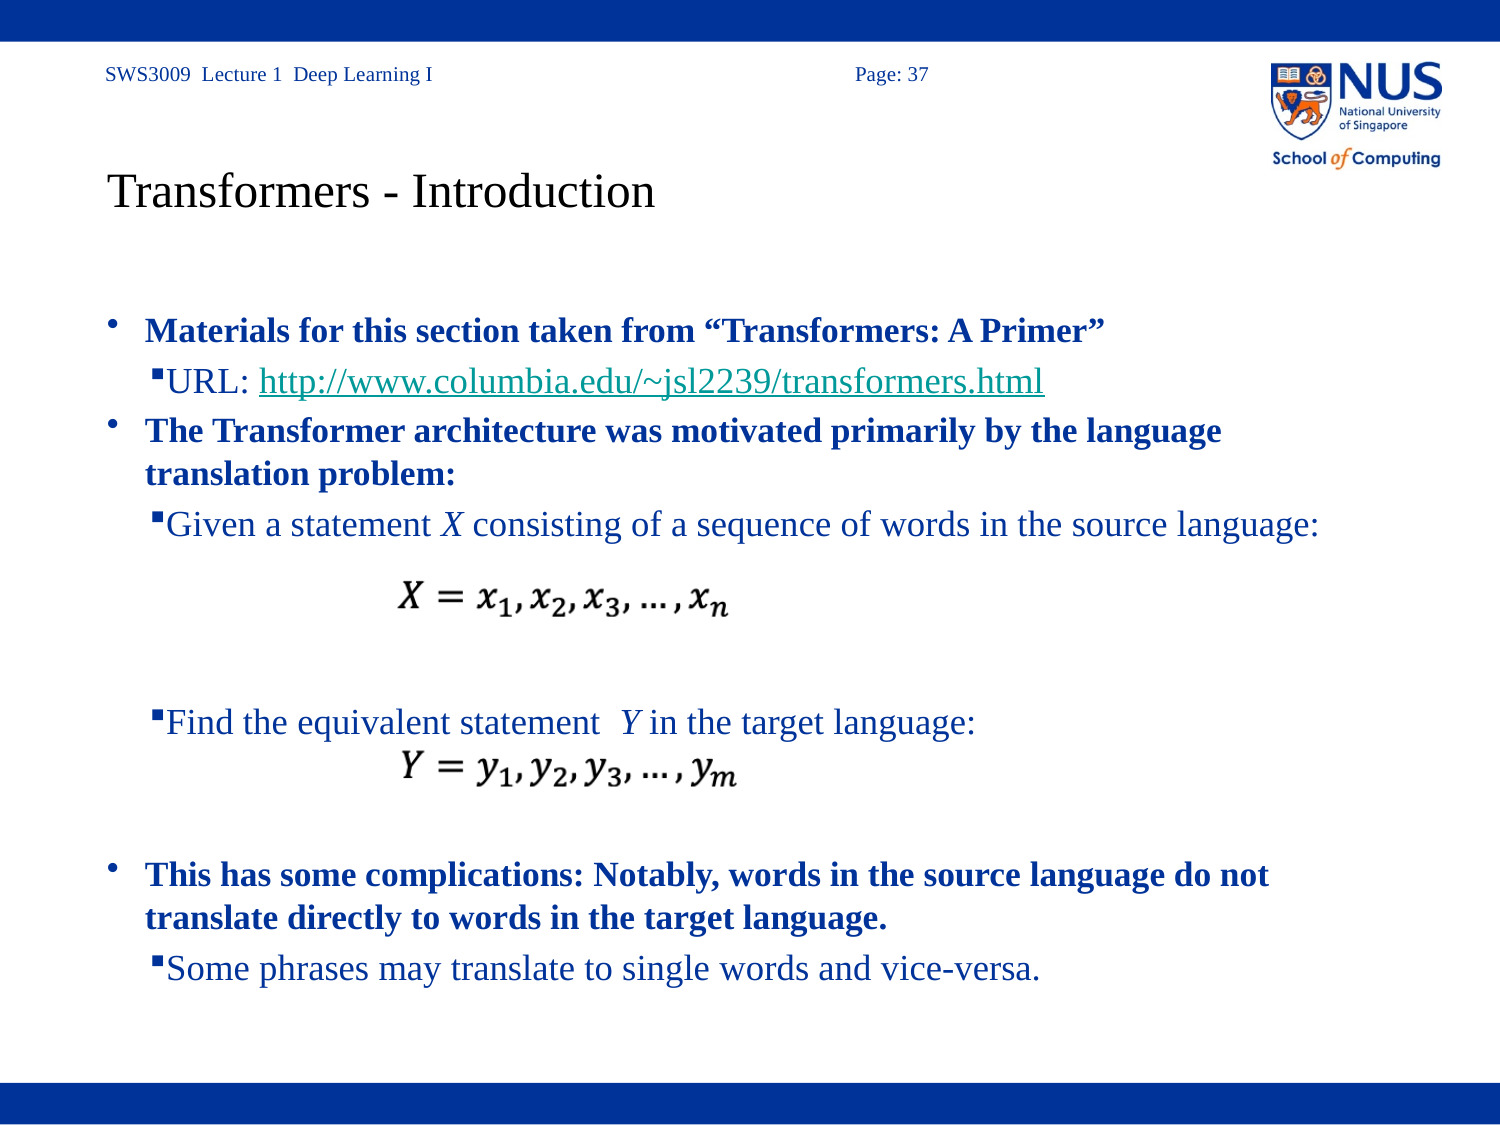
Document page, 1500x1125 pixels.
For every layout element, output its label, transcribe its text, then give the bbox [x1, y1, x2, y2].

list Materials for this section taken from “Transformers: A Primer” URL: http://www.columbia.edu/~jsl2239/transformers.html The Transformer architecture was motivated primarily by the language translation problem: Given a statement X consisting of a sequence of words in the source language: Find the equivalent statement Y in the target language: This has some complications: Notably, words in the source language do not translate directly to words in the target language. Some phrases may translate to single words and vice-versa. [90, 298, 1366, 1022]
picture [1271, 61, 1442, 171]
picture [391, 740, 761, 796]
picture [391, 562, 751, 624]
title Transformers - Introduction [90, 93, 1160, 282]
